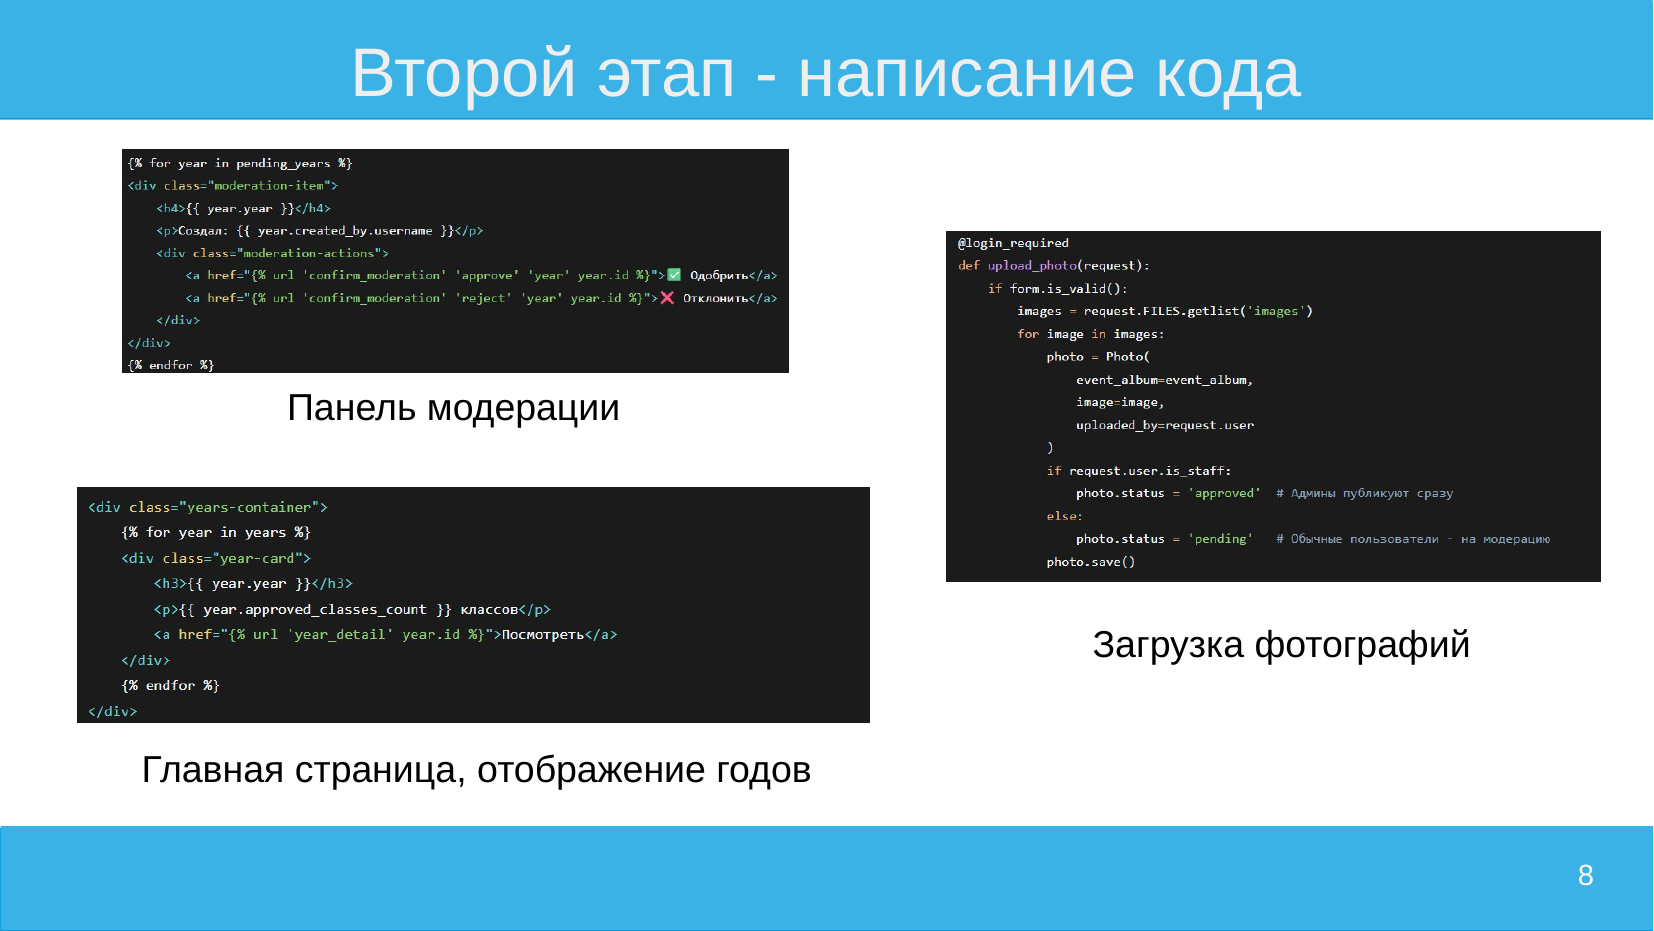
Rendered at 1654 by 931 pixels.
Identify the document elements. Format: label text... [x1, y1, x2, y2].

title Второй этап - написание кода [59, 29, 1595, 108]
picture [122, 149, 789, 373]
picture [76, 487, 870, 723]
text_box Панель модерации [272, 375, 635, 432]
picture [946, 231, 1601, 582]
text_box Загрузка фотографий [1077, 612, 1486, 670]
text_box Главная страница, отображение годов [126, 738, 827, 795]
slide_number 8 [1210, 856, 1595, 915]
